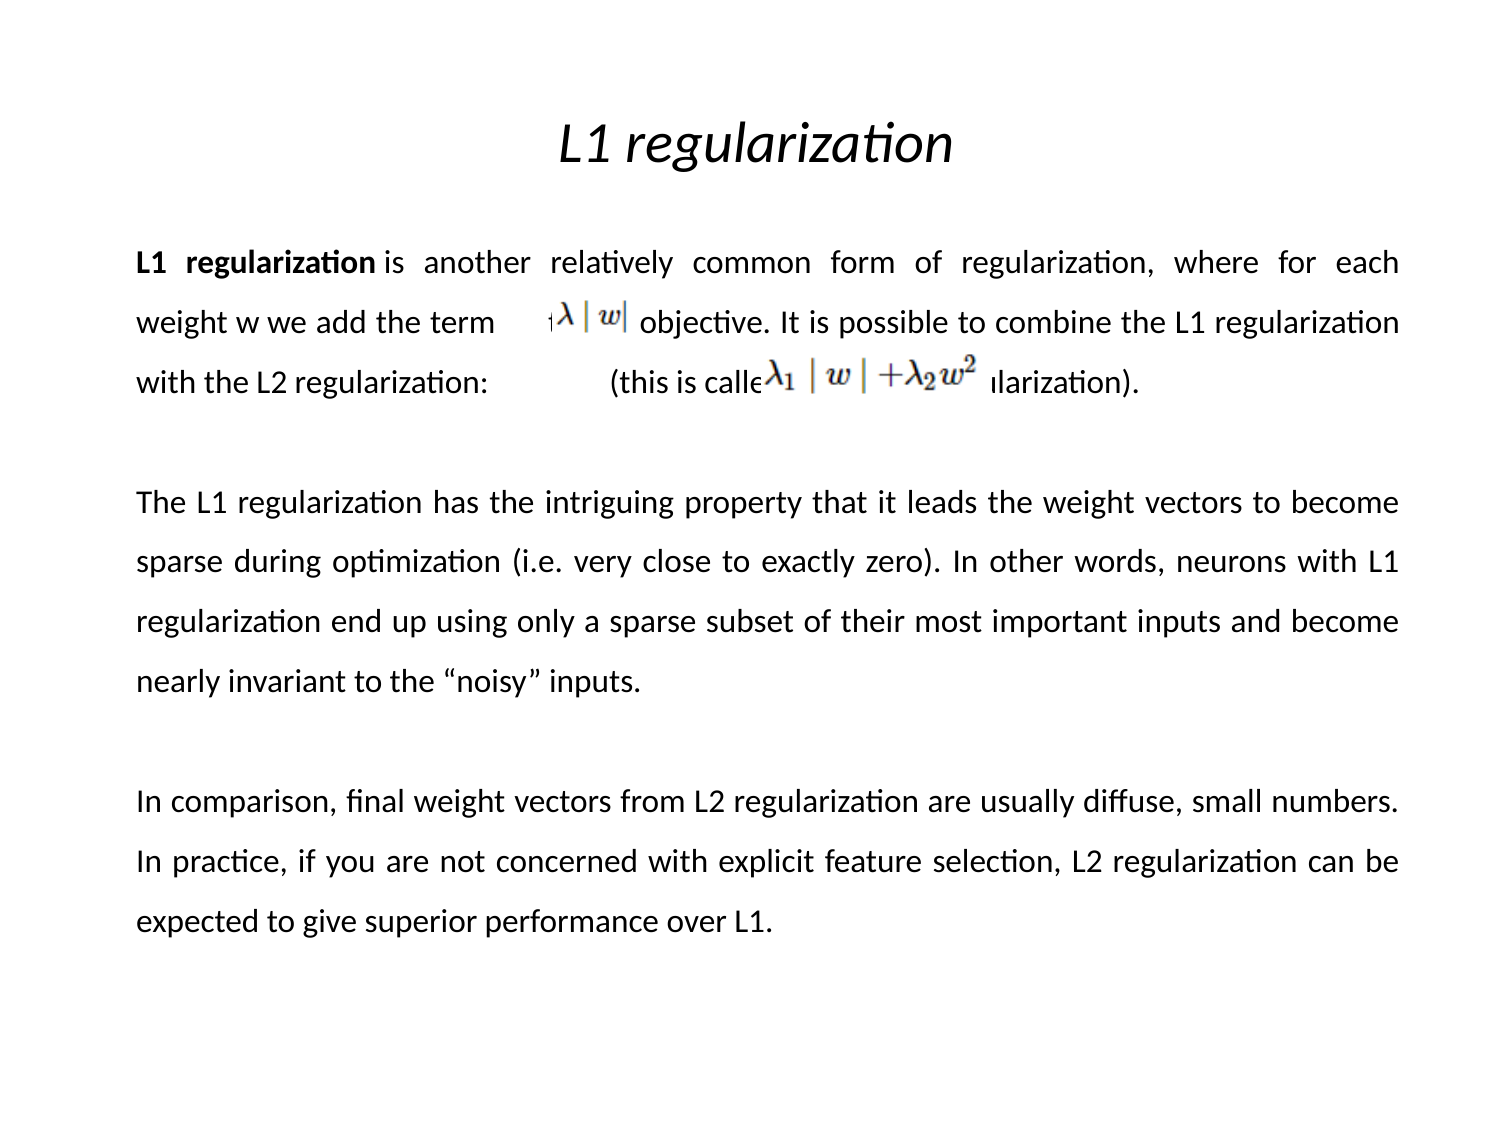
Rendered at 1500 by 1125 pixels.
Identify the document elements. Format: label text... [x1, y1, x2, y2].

text_box L1 regularization is another relatively common form of regularization, where for each weight w we add the term to the objective. It is possible to combine the L1 regularization with the L2 regularization: (this is called Elastic net regularization). The L1 regularization has the intriguing property that it leads the weight vectors to become sparse during optimization (i.e. very close to exactly zero). In other words, neurons with L1 regularization end up using only a sparse subset of their most important inputs and become nearly invariant to the “noisy” inputs. In comparison, final weight vectors from L2 regularization are usually diffuse, small numbers. In practice, if you are not concerned with explicit feature selection, L2 regularization can be expected to give superior performance over L1. [121, 212, 1417, 947]
picture [761, 353, 993, 402]
title L1 regularization [75, 45, 1425, 233]
picture [551, 296, 634, 336]
